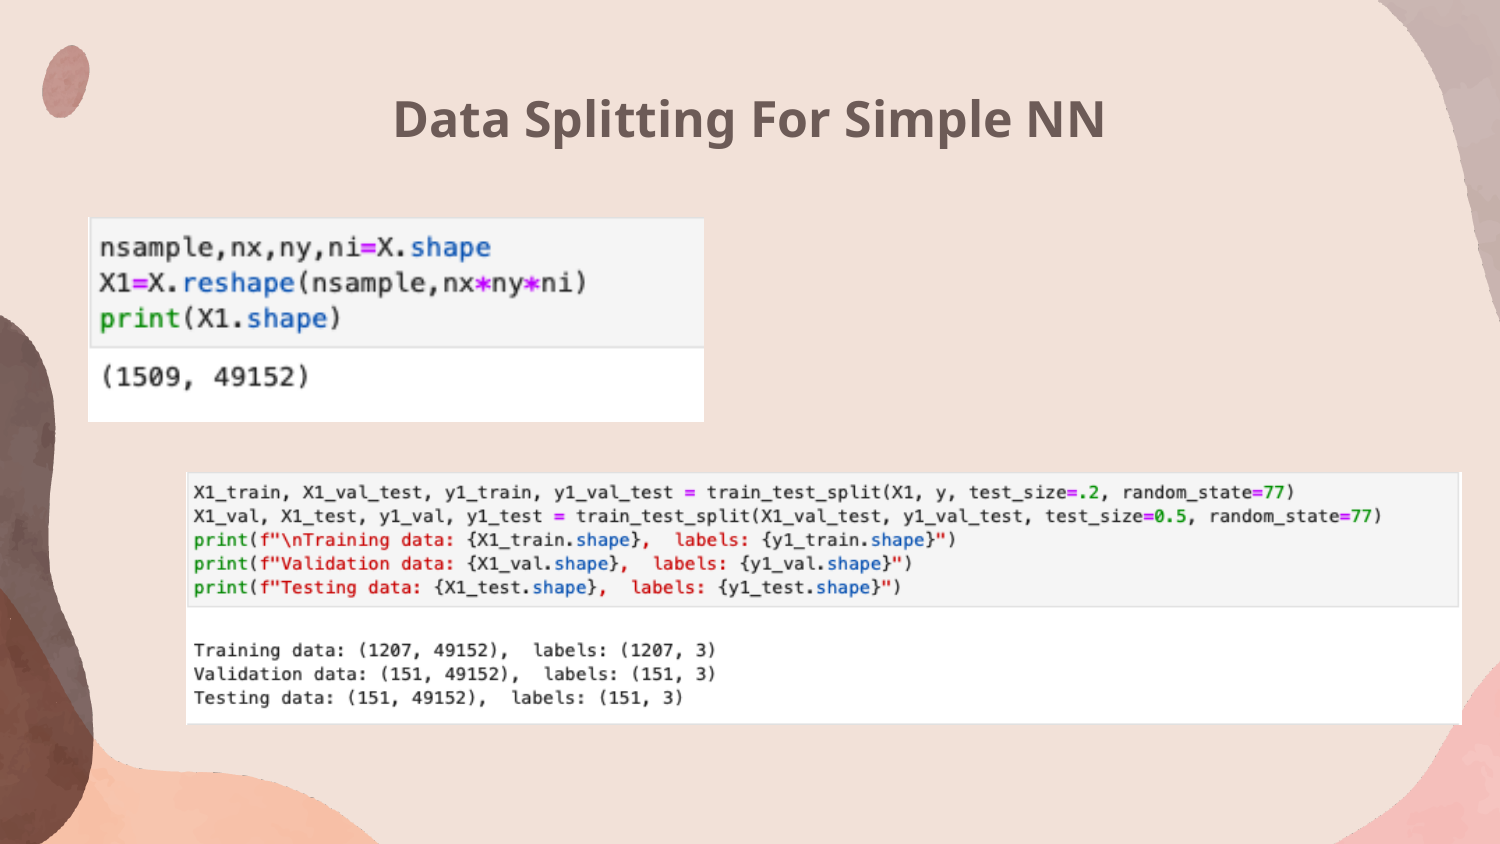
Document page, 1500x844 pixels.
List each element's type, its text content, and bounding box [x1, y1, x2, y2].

title Data Splitting For Simple NN [118, 72, 1382, 167]
picture [0, 0, 1500, 844]
